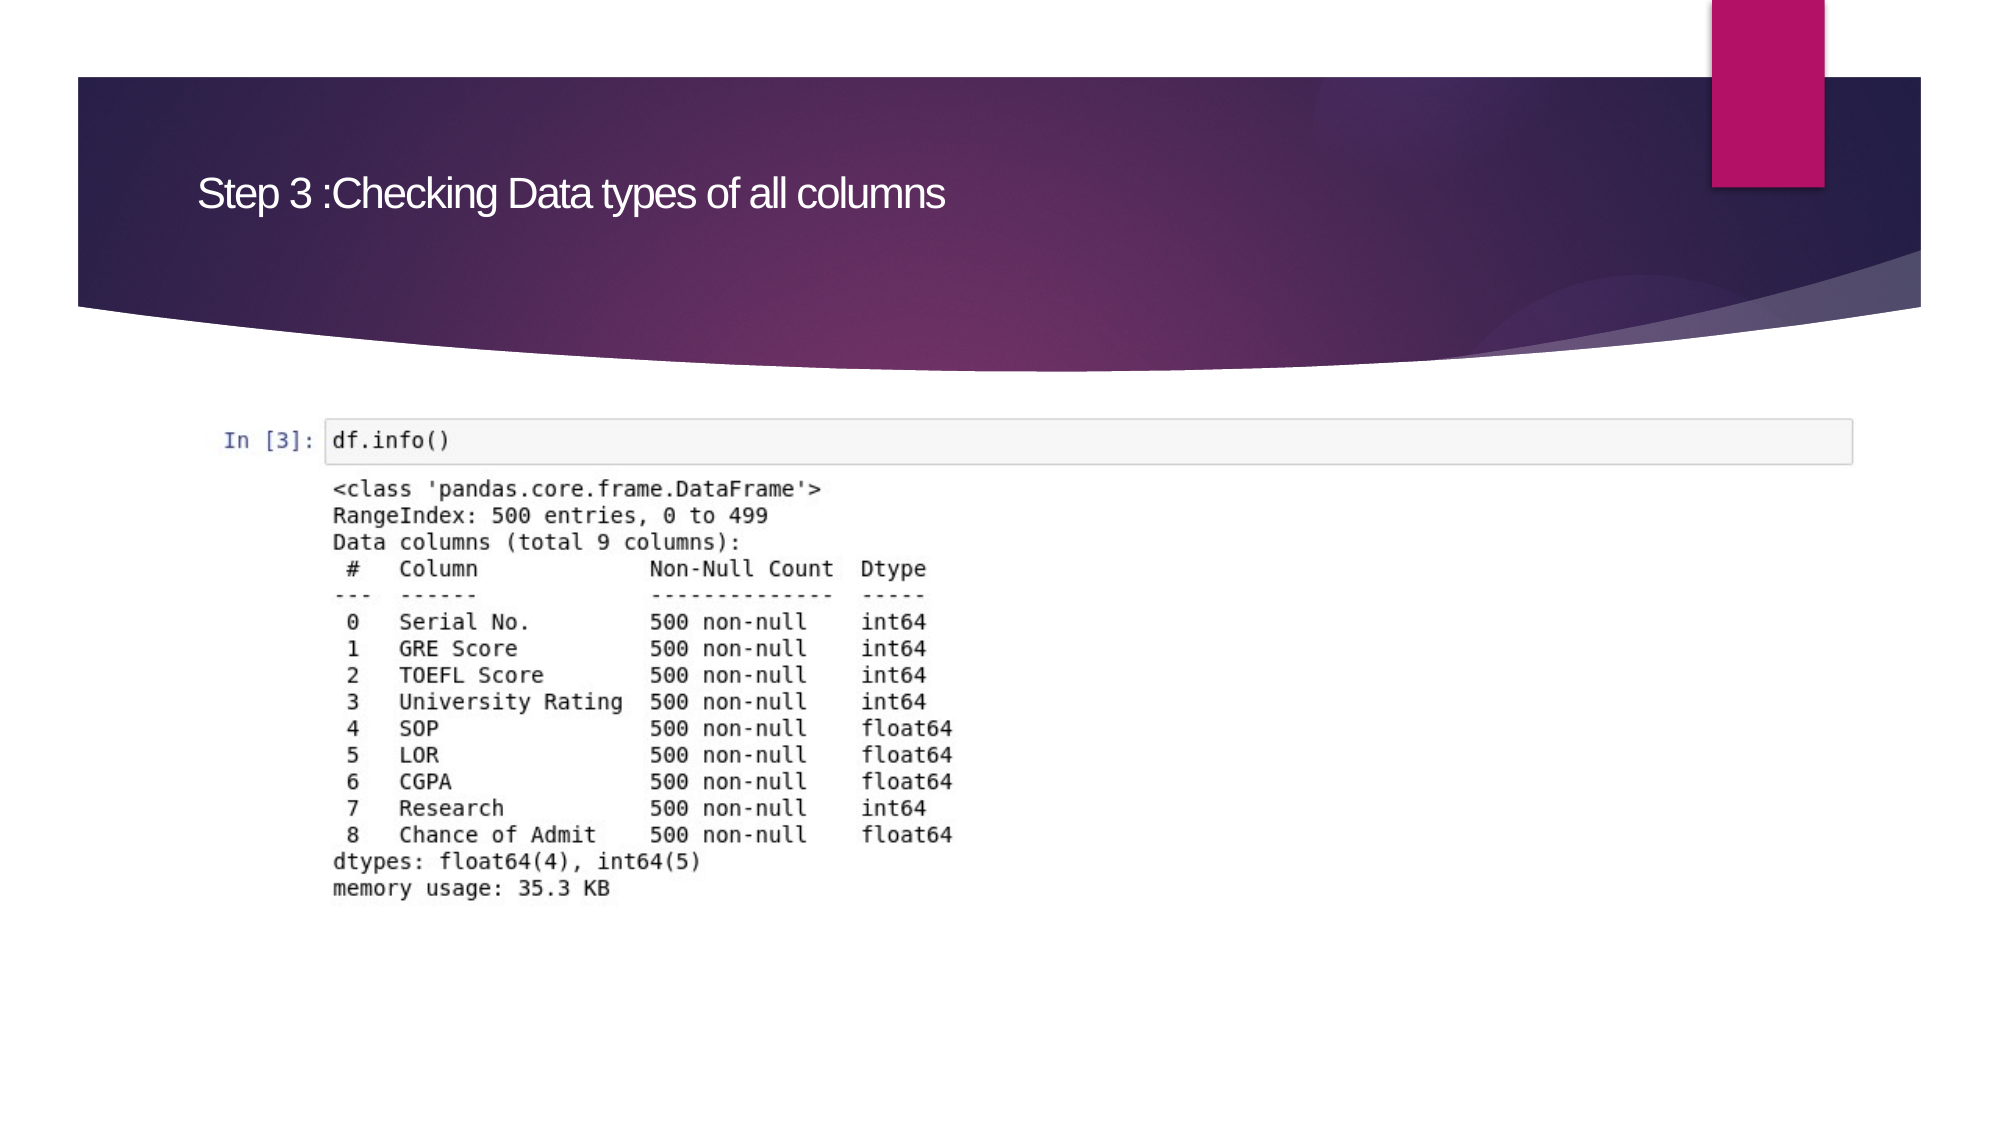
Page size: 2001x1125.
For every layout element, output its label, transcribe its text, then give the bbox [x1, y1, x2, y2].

title Step 3 :Checking Data types of all columns [188, 159, 1628, 277]
picture [181, 405, 1875, 921]
picture [79, 78, 1920, 371]
